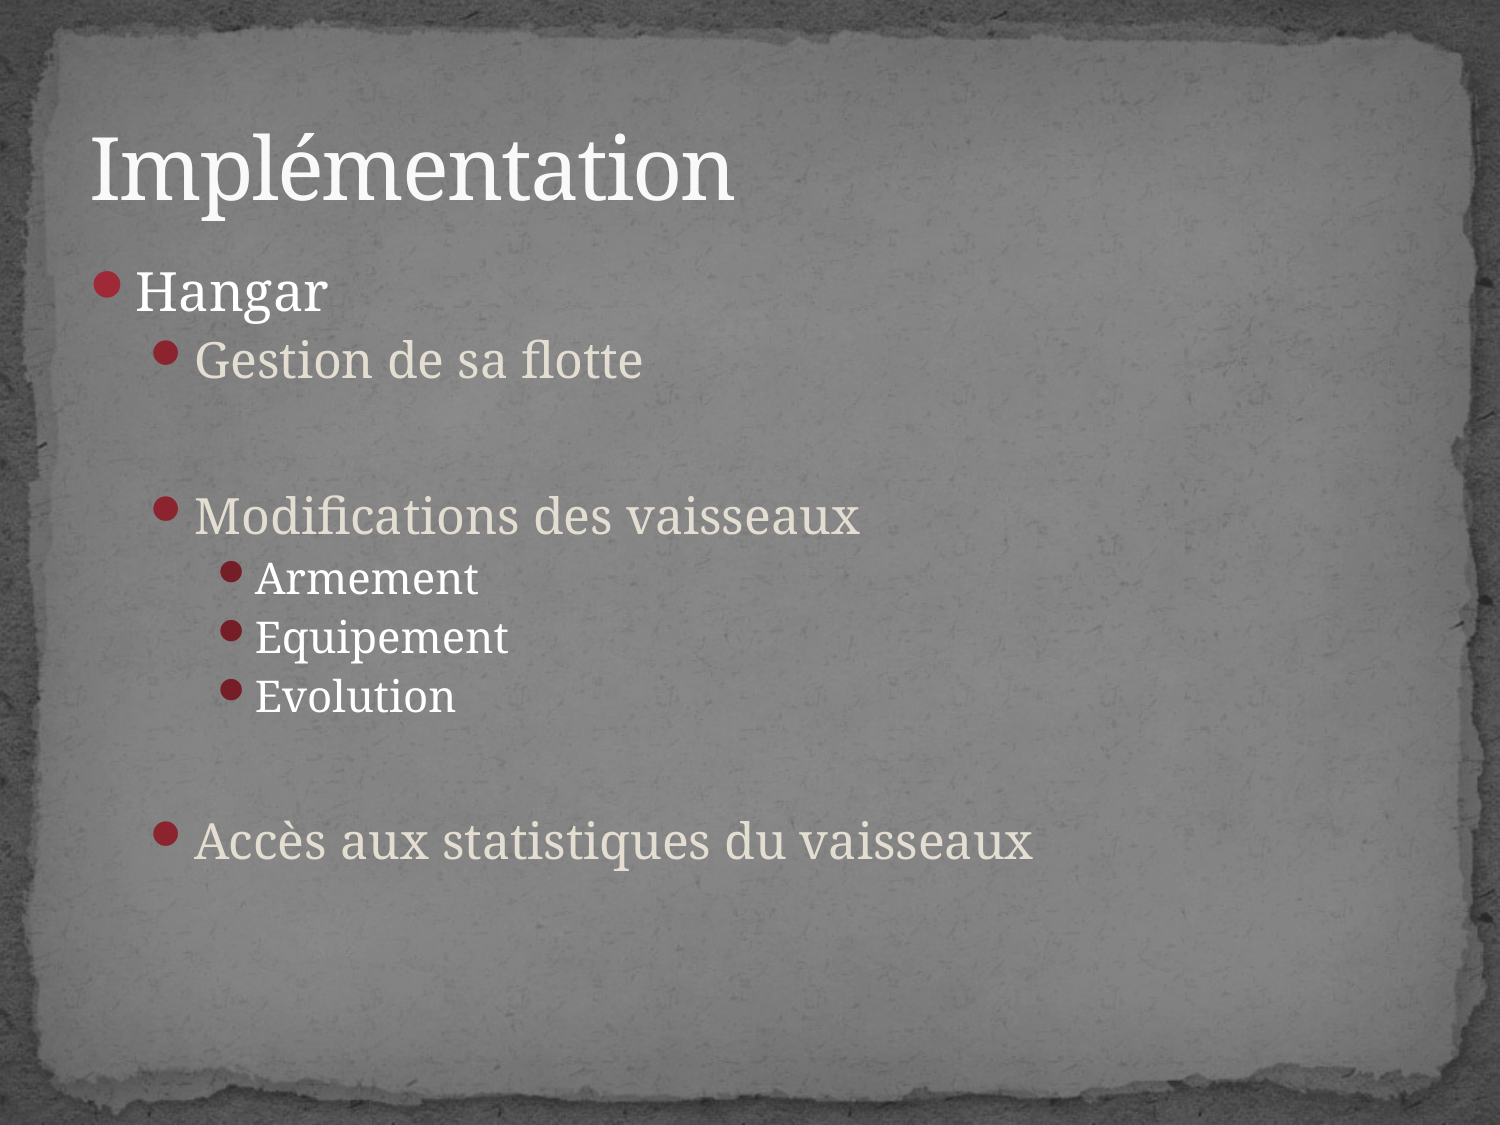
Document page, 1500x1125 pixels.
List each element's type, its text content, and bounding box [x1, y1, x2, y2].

list Hangar Gestion de sa flotte Modifications des vaisseaux Armement Equipement Evolution Accès aux statistiques du vaisseaux [75, 249, 1425, 1000]
title Implémentation [74, 24, 1425, 225]
